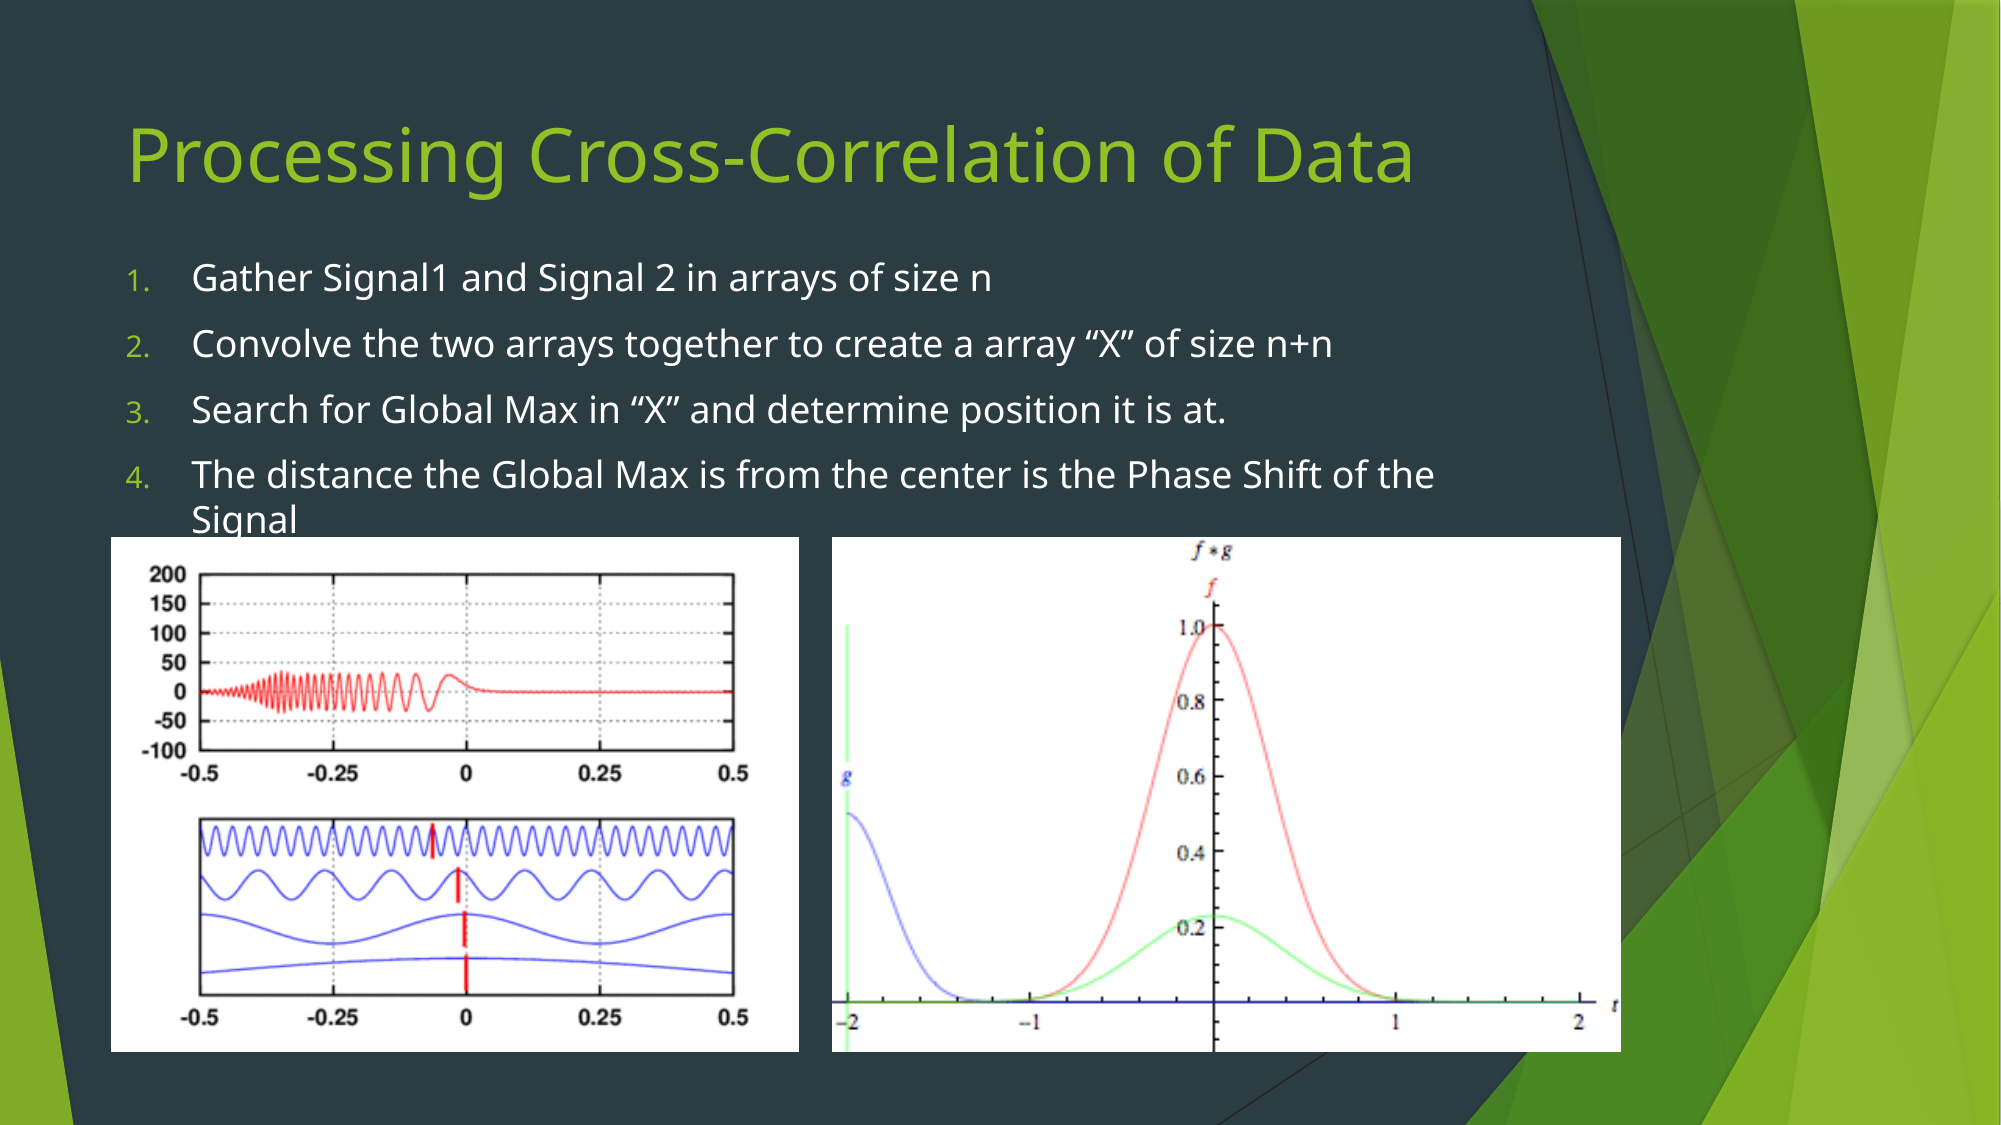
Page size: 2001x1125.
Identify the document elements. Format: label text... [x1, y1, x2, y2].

title Processing Cross-Correlation of Data [111, 99, 1522, 246]
picture [832, 537, 1621, 1053]
list Gather Signal1 and Signal 2 in arrays of size n Convolve the two arrays together to create a array “X” of size n+n Search for Global Max in “X” and determine position it is at. The distance the Global Max is from the center is the Phase Shift of the Signal [110, 246, 1538, 883]
picture [110, 537, 800, 1053]
